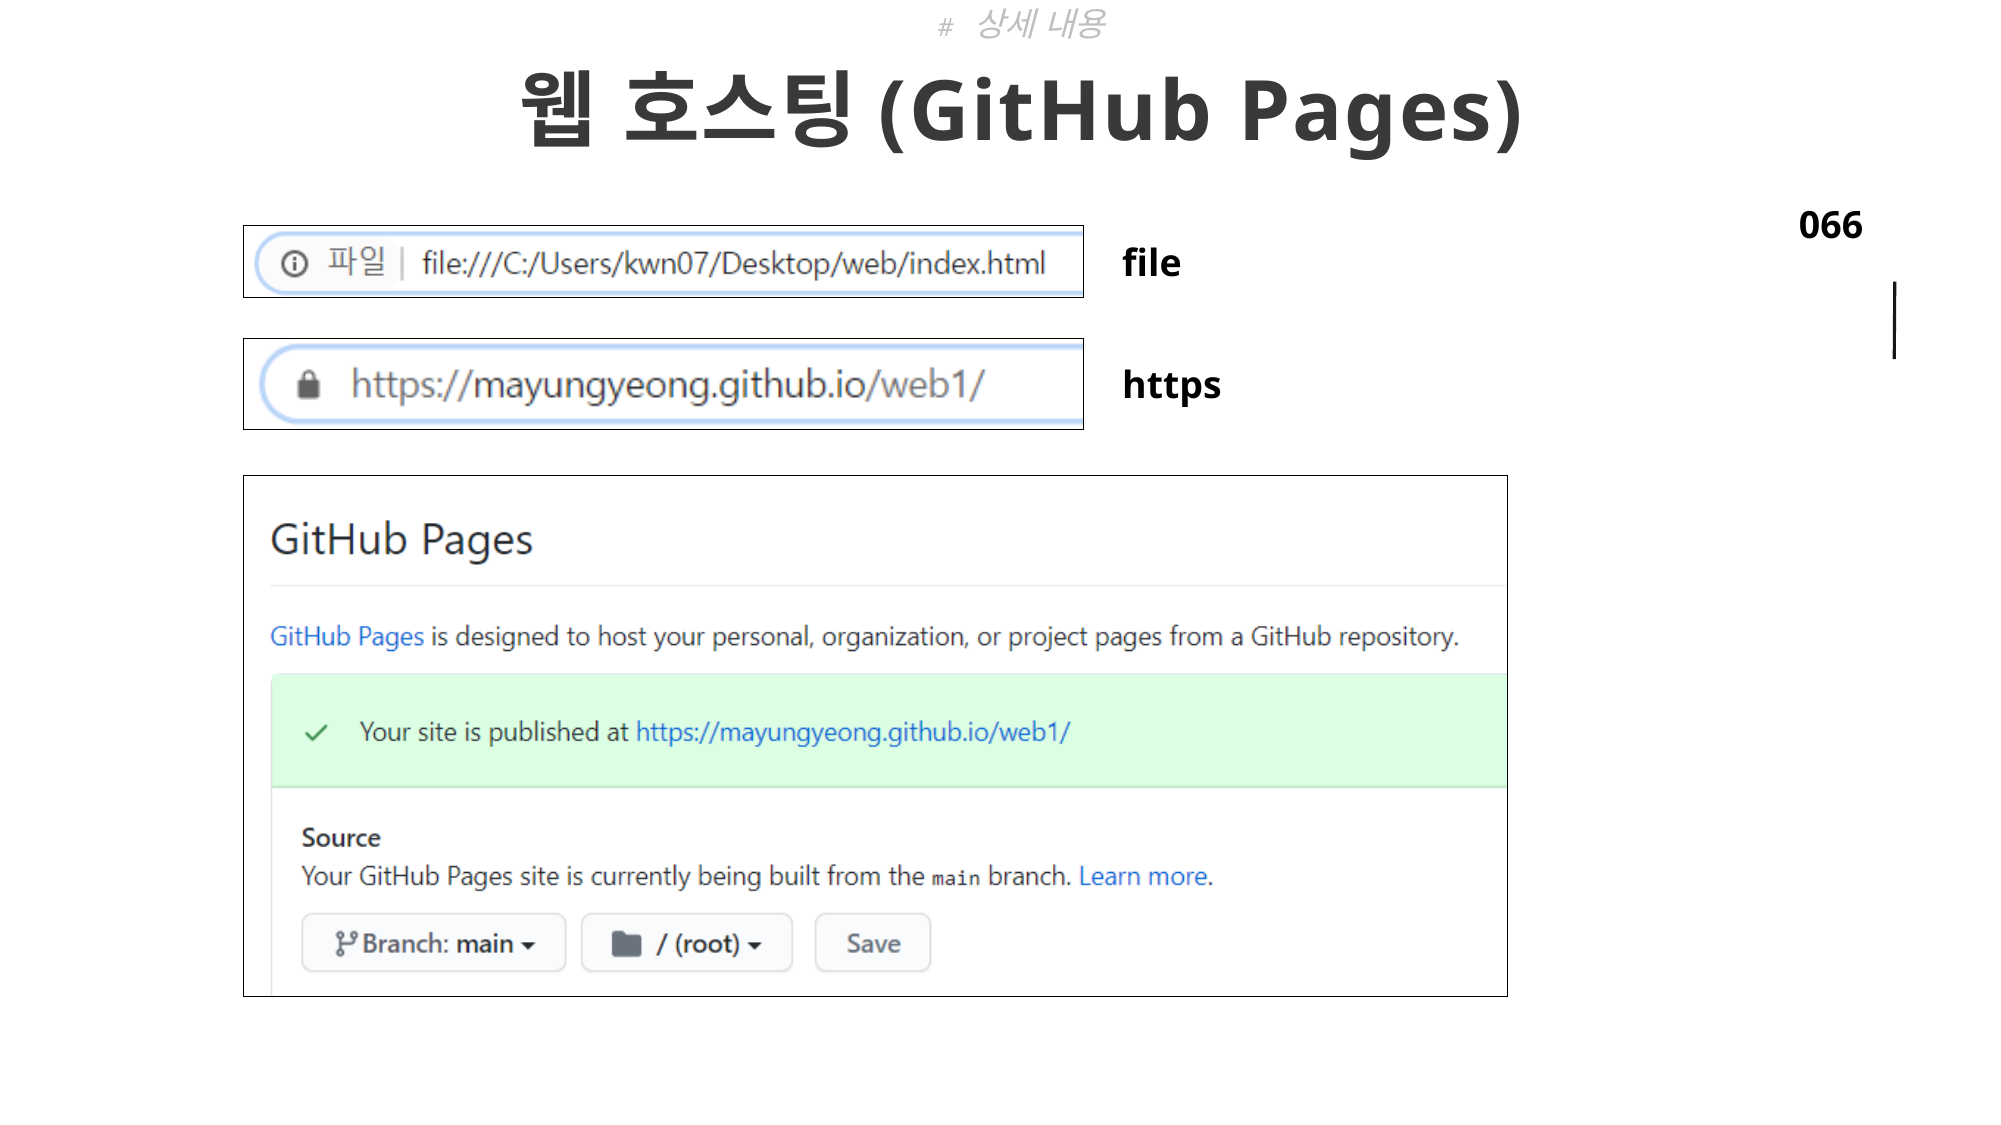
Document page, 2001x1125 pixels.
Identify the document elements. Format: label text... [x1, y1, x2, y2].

text_box # 상세 내용 [696, 0, 1346, 62]
picture [243, 475, 1508, 997]
picture [243, 225, 1084, 298]
text_box file [1107, 232, 1585, 292]
text_box [1116, 959, 1766, 1021]
picture [243, 338, 1084, 430]
text_box 웹 호스팅(GitHub Pages) [370, 61, 1672, 196]
text_box https [1107, 353, 1585, 414]
